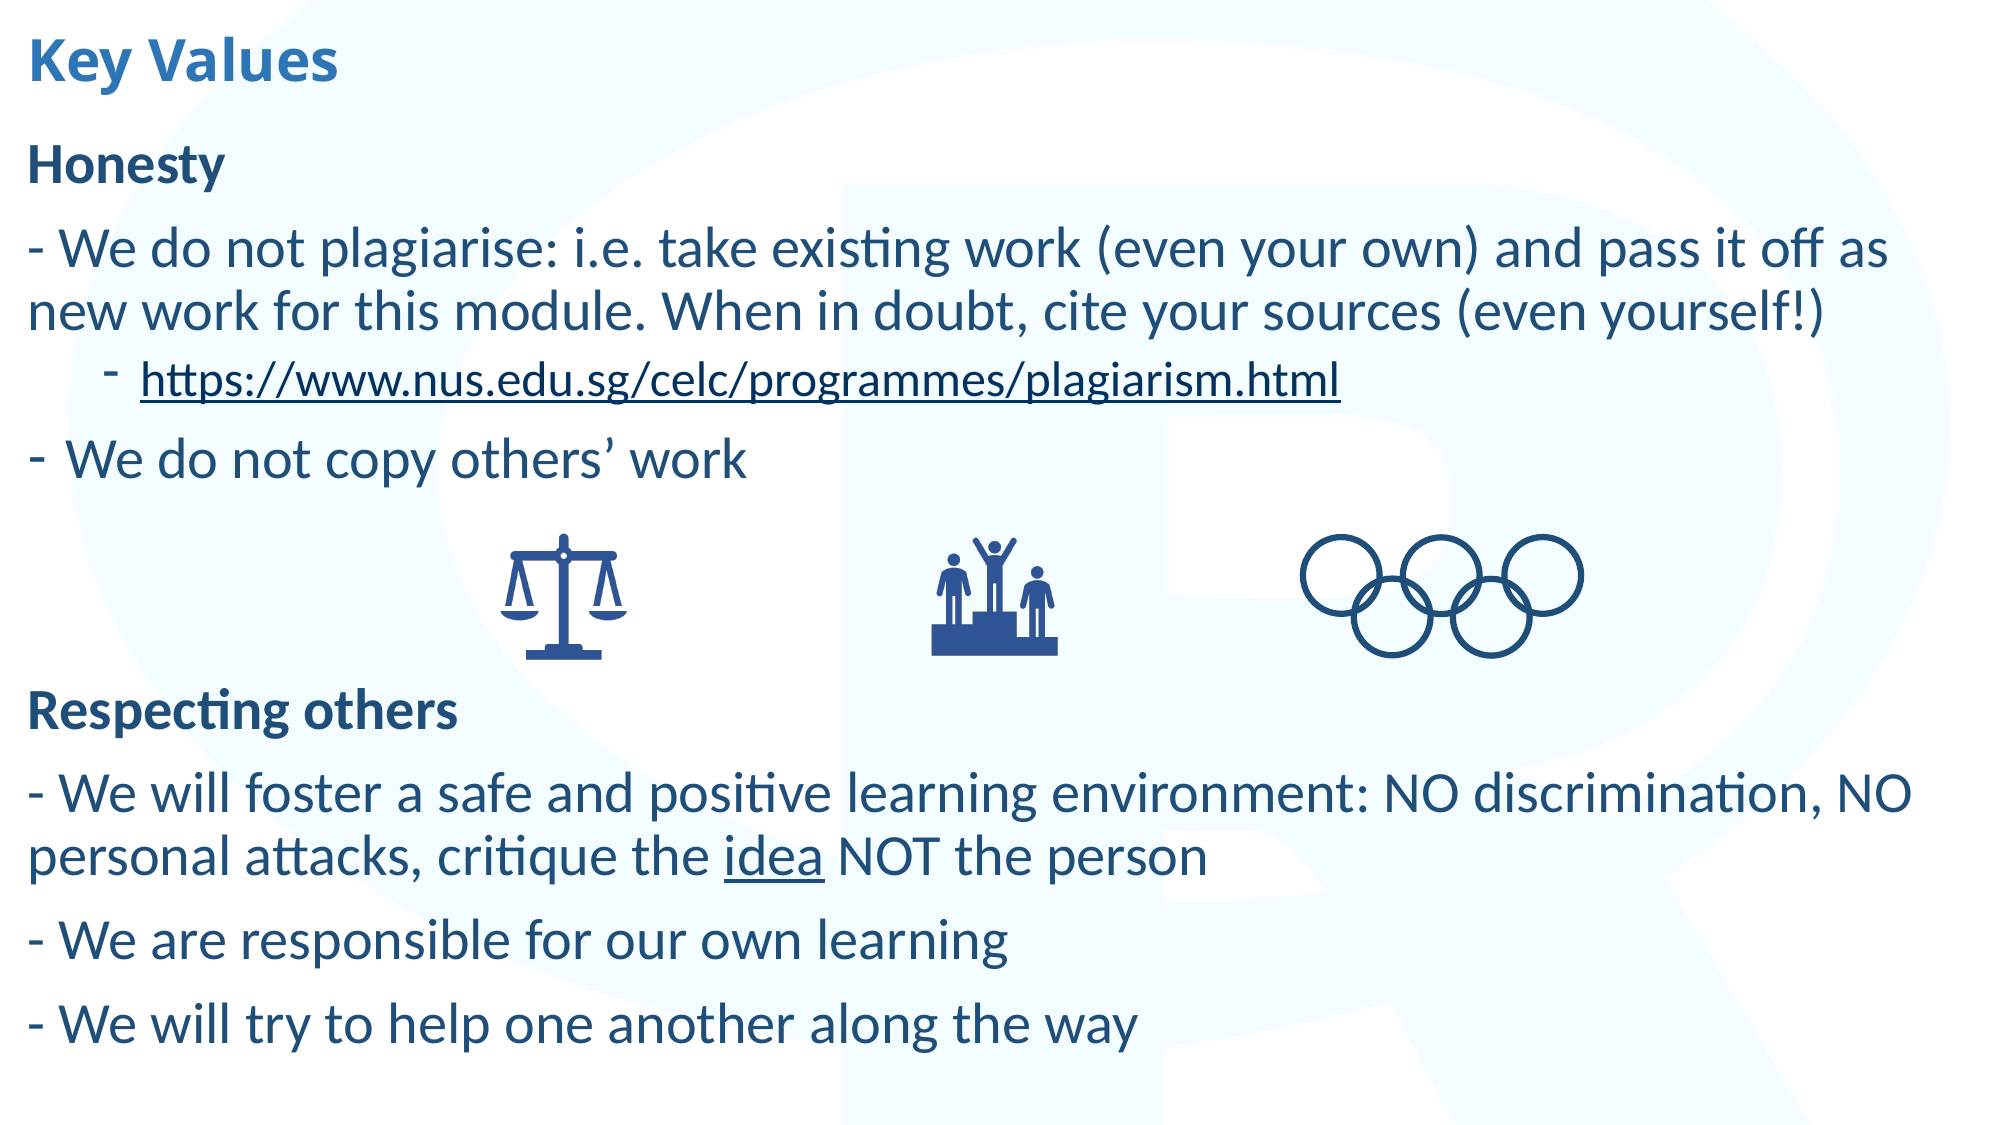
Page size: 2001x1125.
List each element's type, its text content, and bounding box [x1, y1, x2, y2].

picture [488, 521, 639, 672]
list Honesty - We do not plagiarise: i.e. take existing work (even your own) and pass it off as new work for this module. When in doubt, cite your sources (even yourself!) https://www.nus.edu.sg/celc/programmes/plagiarism.html We do not copy others’ work Respecting others - We will foster a safe and positive learning environment: NO discrimination, NO personal attacks, critique the idea NOT the person - We are responsible for our own learning - We will try to help one another along the way [12, 125, 1988, 1123]
picture [919, 521, 1070, 672]
title Key Values [12, 17, 1988, 108]
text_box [1302, 537, 1582, 656]
